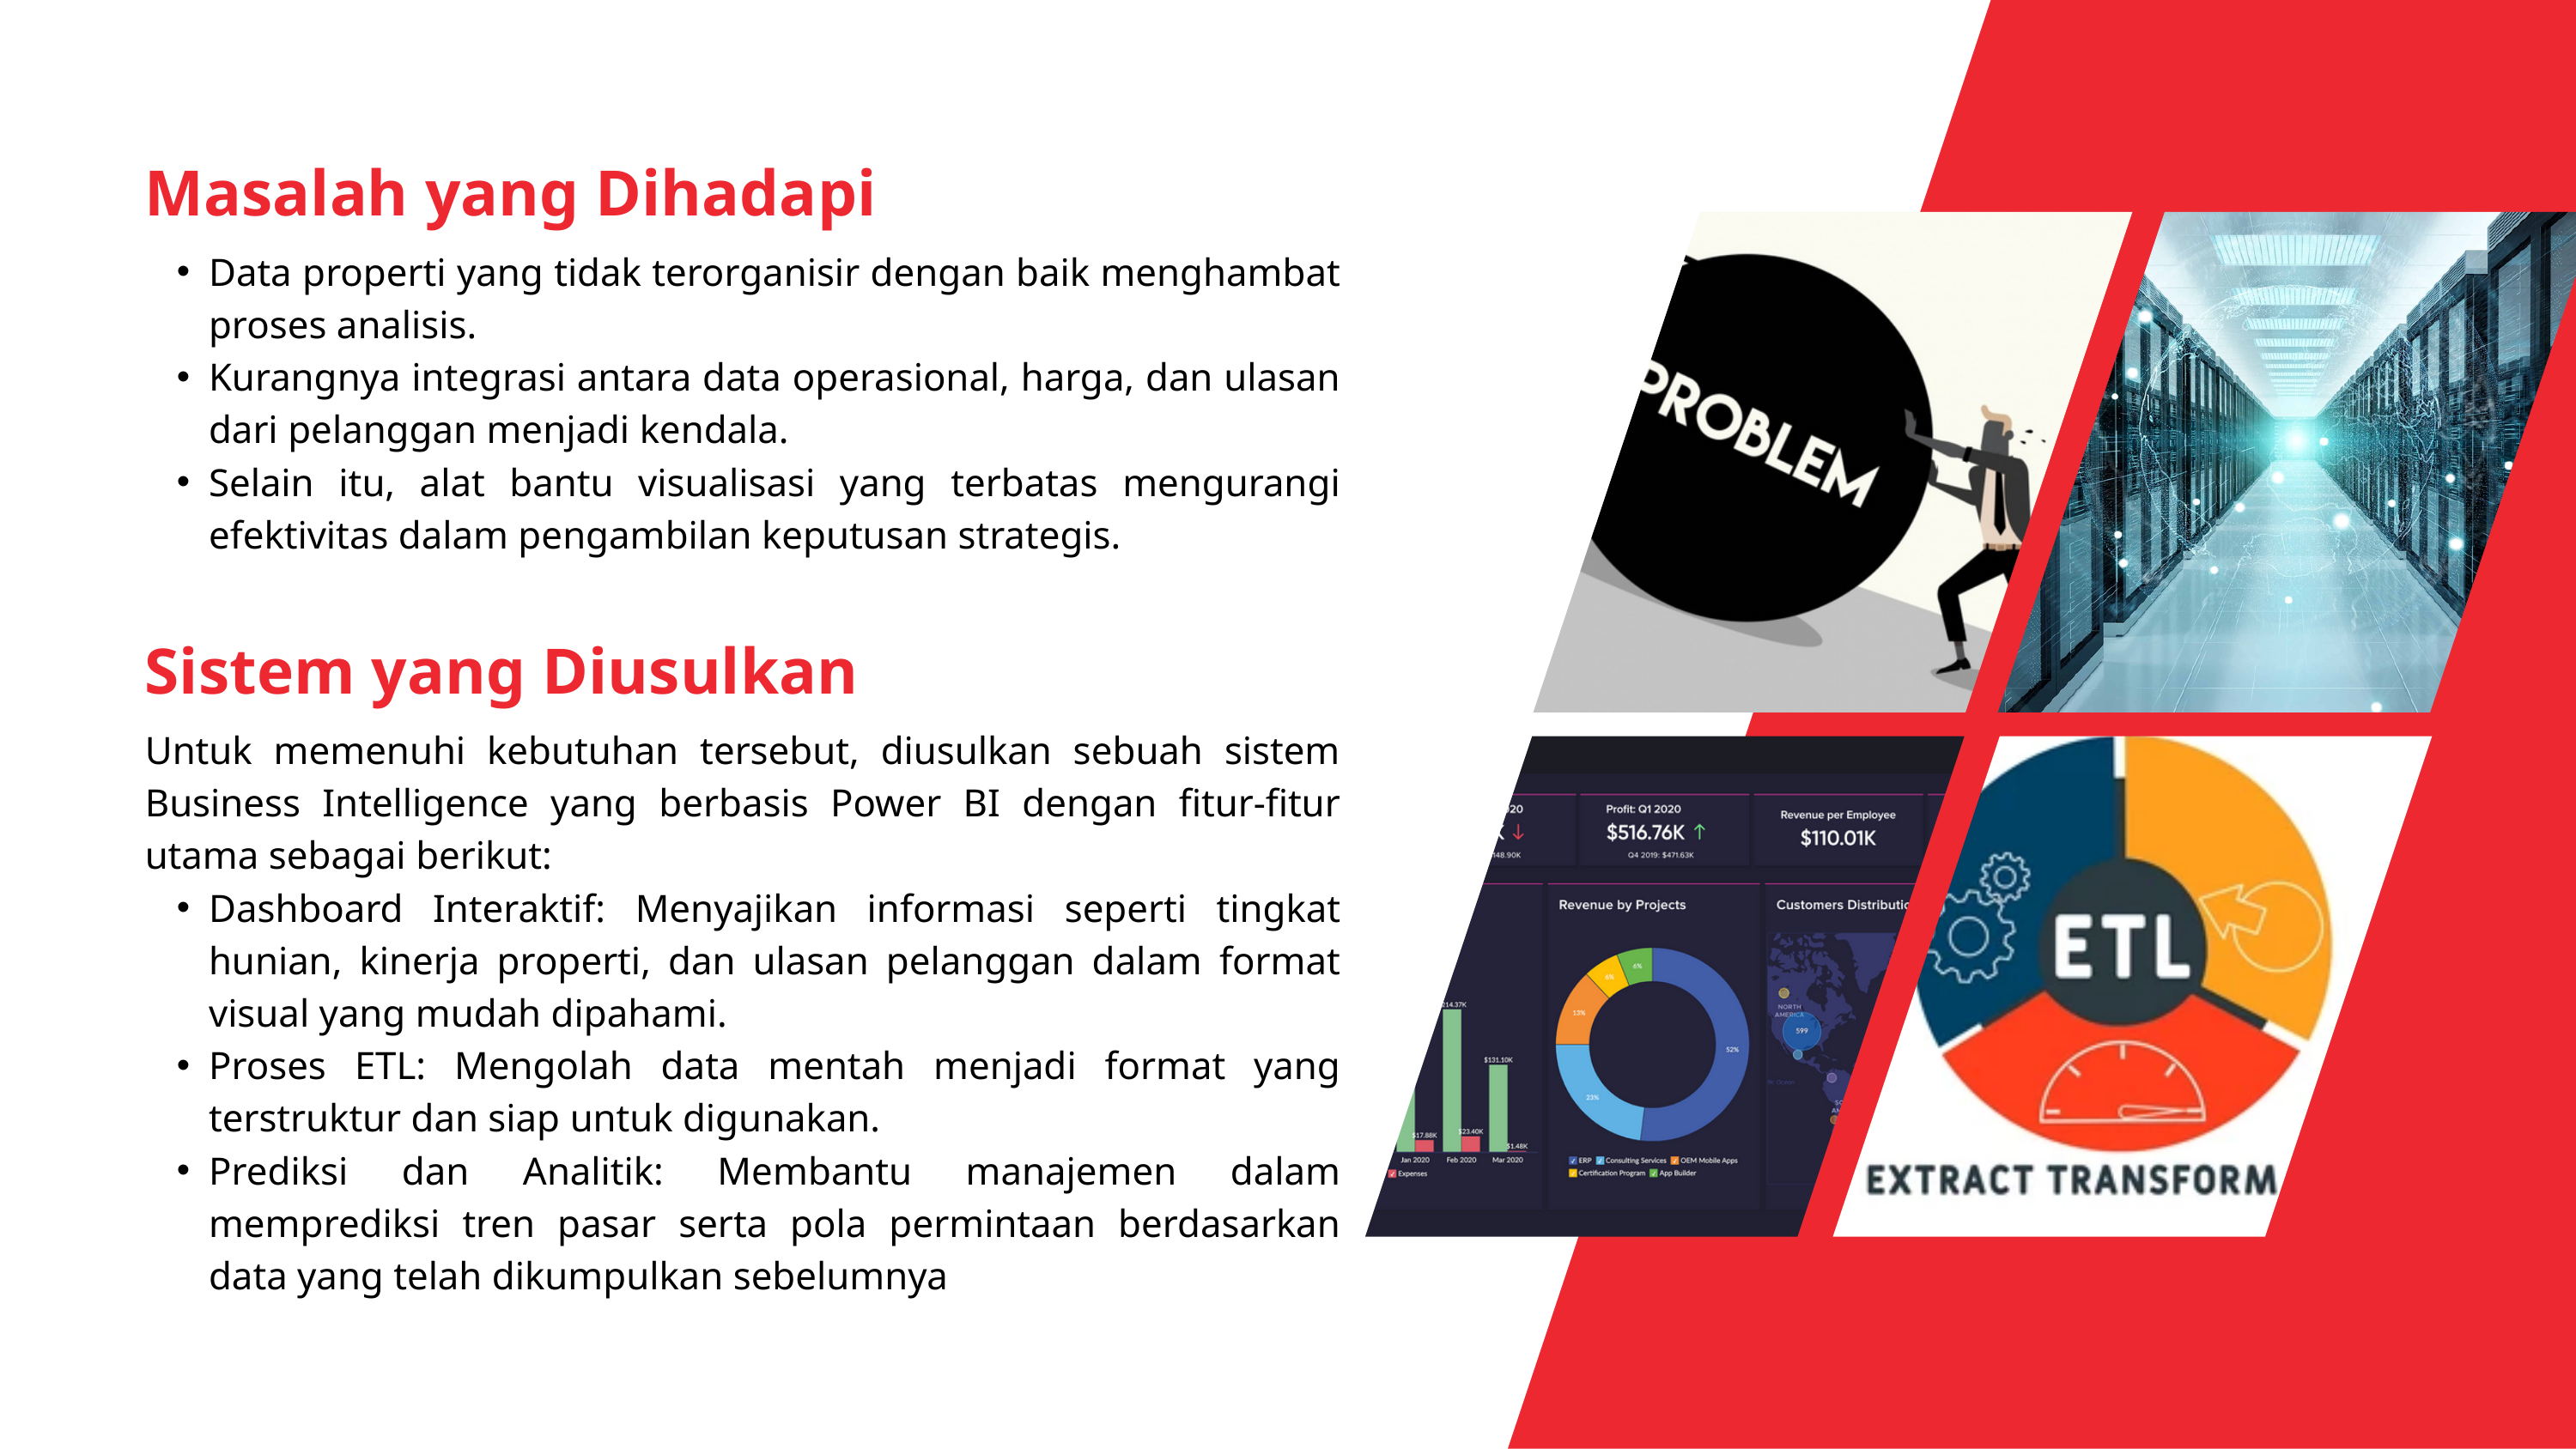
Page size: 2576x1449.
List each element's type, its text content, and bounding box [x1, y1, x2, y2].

text_box Masalah yang Dihadapi [144, 103, 1246, 229]
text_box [1832, 736, 2433, 1237]
text_box Untuk memenuhi kebutuhan tersebut, diusulkan sebuah sistem Business Intelligence yang berbasis Power BI dengan fitur-fitur utama sebagai berikut: Dashboard Interaktif: Menyajikan informasi seperti tingkat hunian, kinerja properti, dan ulasan pelanggan dalam format visual yang mudah dipahami. Proses ETL: Mengolah data mentah menjadi format yang terstruktur dan siap untuk digunakan. Prediksi dan Analitik: Membantu manajemen dalam memprediksi tren pasar serta pola permintaan berdasarkan data yang telah dikumpulkan sebelumnya [144, 718, 1341, 1350]
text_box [1533, 211, 1996, 713]
text_box Sistem yang Diusulkan [144, 581, 955, 707]
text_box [1507, 0, 2576, 1449]
text_box Data properti yang tidak terorganisir dengan baik menghambat proses analisis. Kurangnya integrasi antara data operasional, harga, dan ulasan dari pelanggan menjadi kendala. Selain itu, alat bantu visualisasi yang terbatas mengurangi efektivitas dalam pengambilan keputusan strategis. [144, 240, 1341, 609]
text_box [1364, 736, 1832, 1237]
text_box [1997, 211, 2576, 713]
